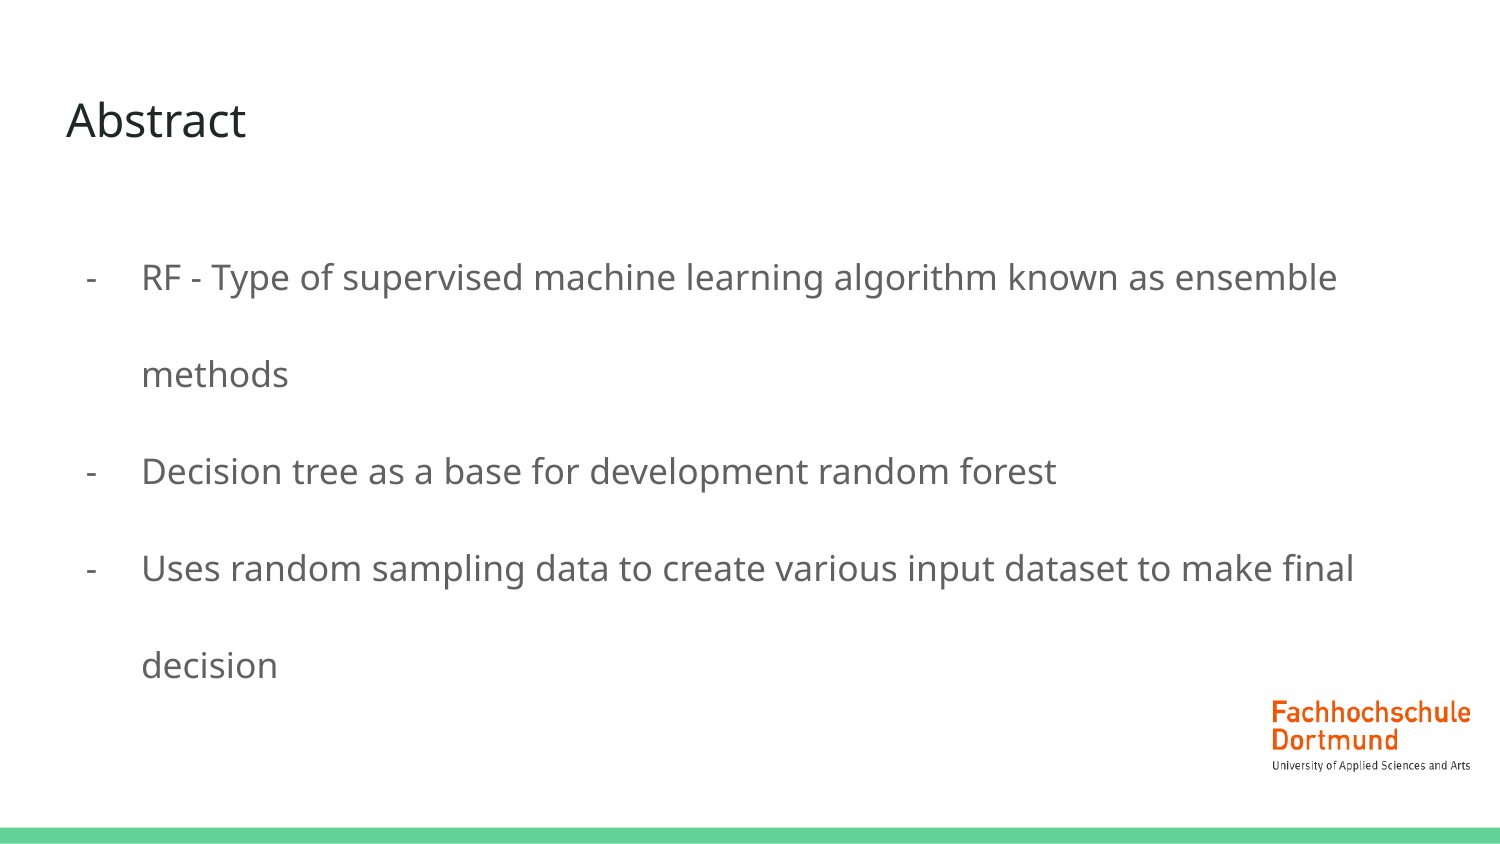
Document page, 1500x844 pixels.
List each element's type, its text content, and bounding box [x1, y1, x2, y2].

title Abstract [51, 72, 1449, 167]
list RF - Type of supervised machine learning algorithm known as ensemble methods Decision tree as a base for development random forest Uses random sampling data to create various input dataset to make final decision [51, 189, 1488, 750]
picture [1273, 700, 1471, 772]
